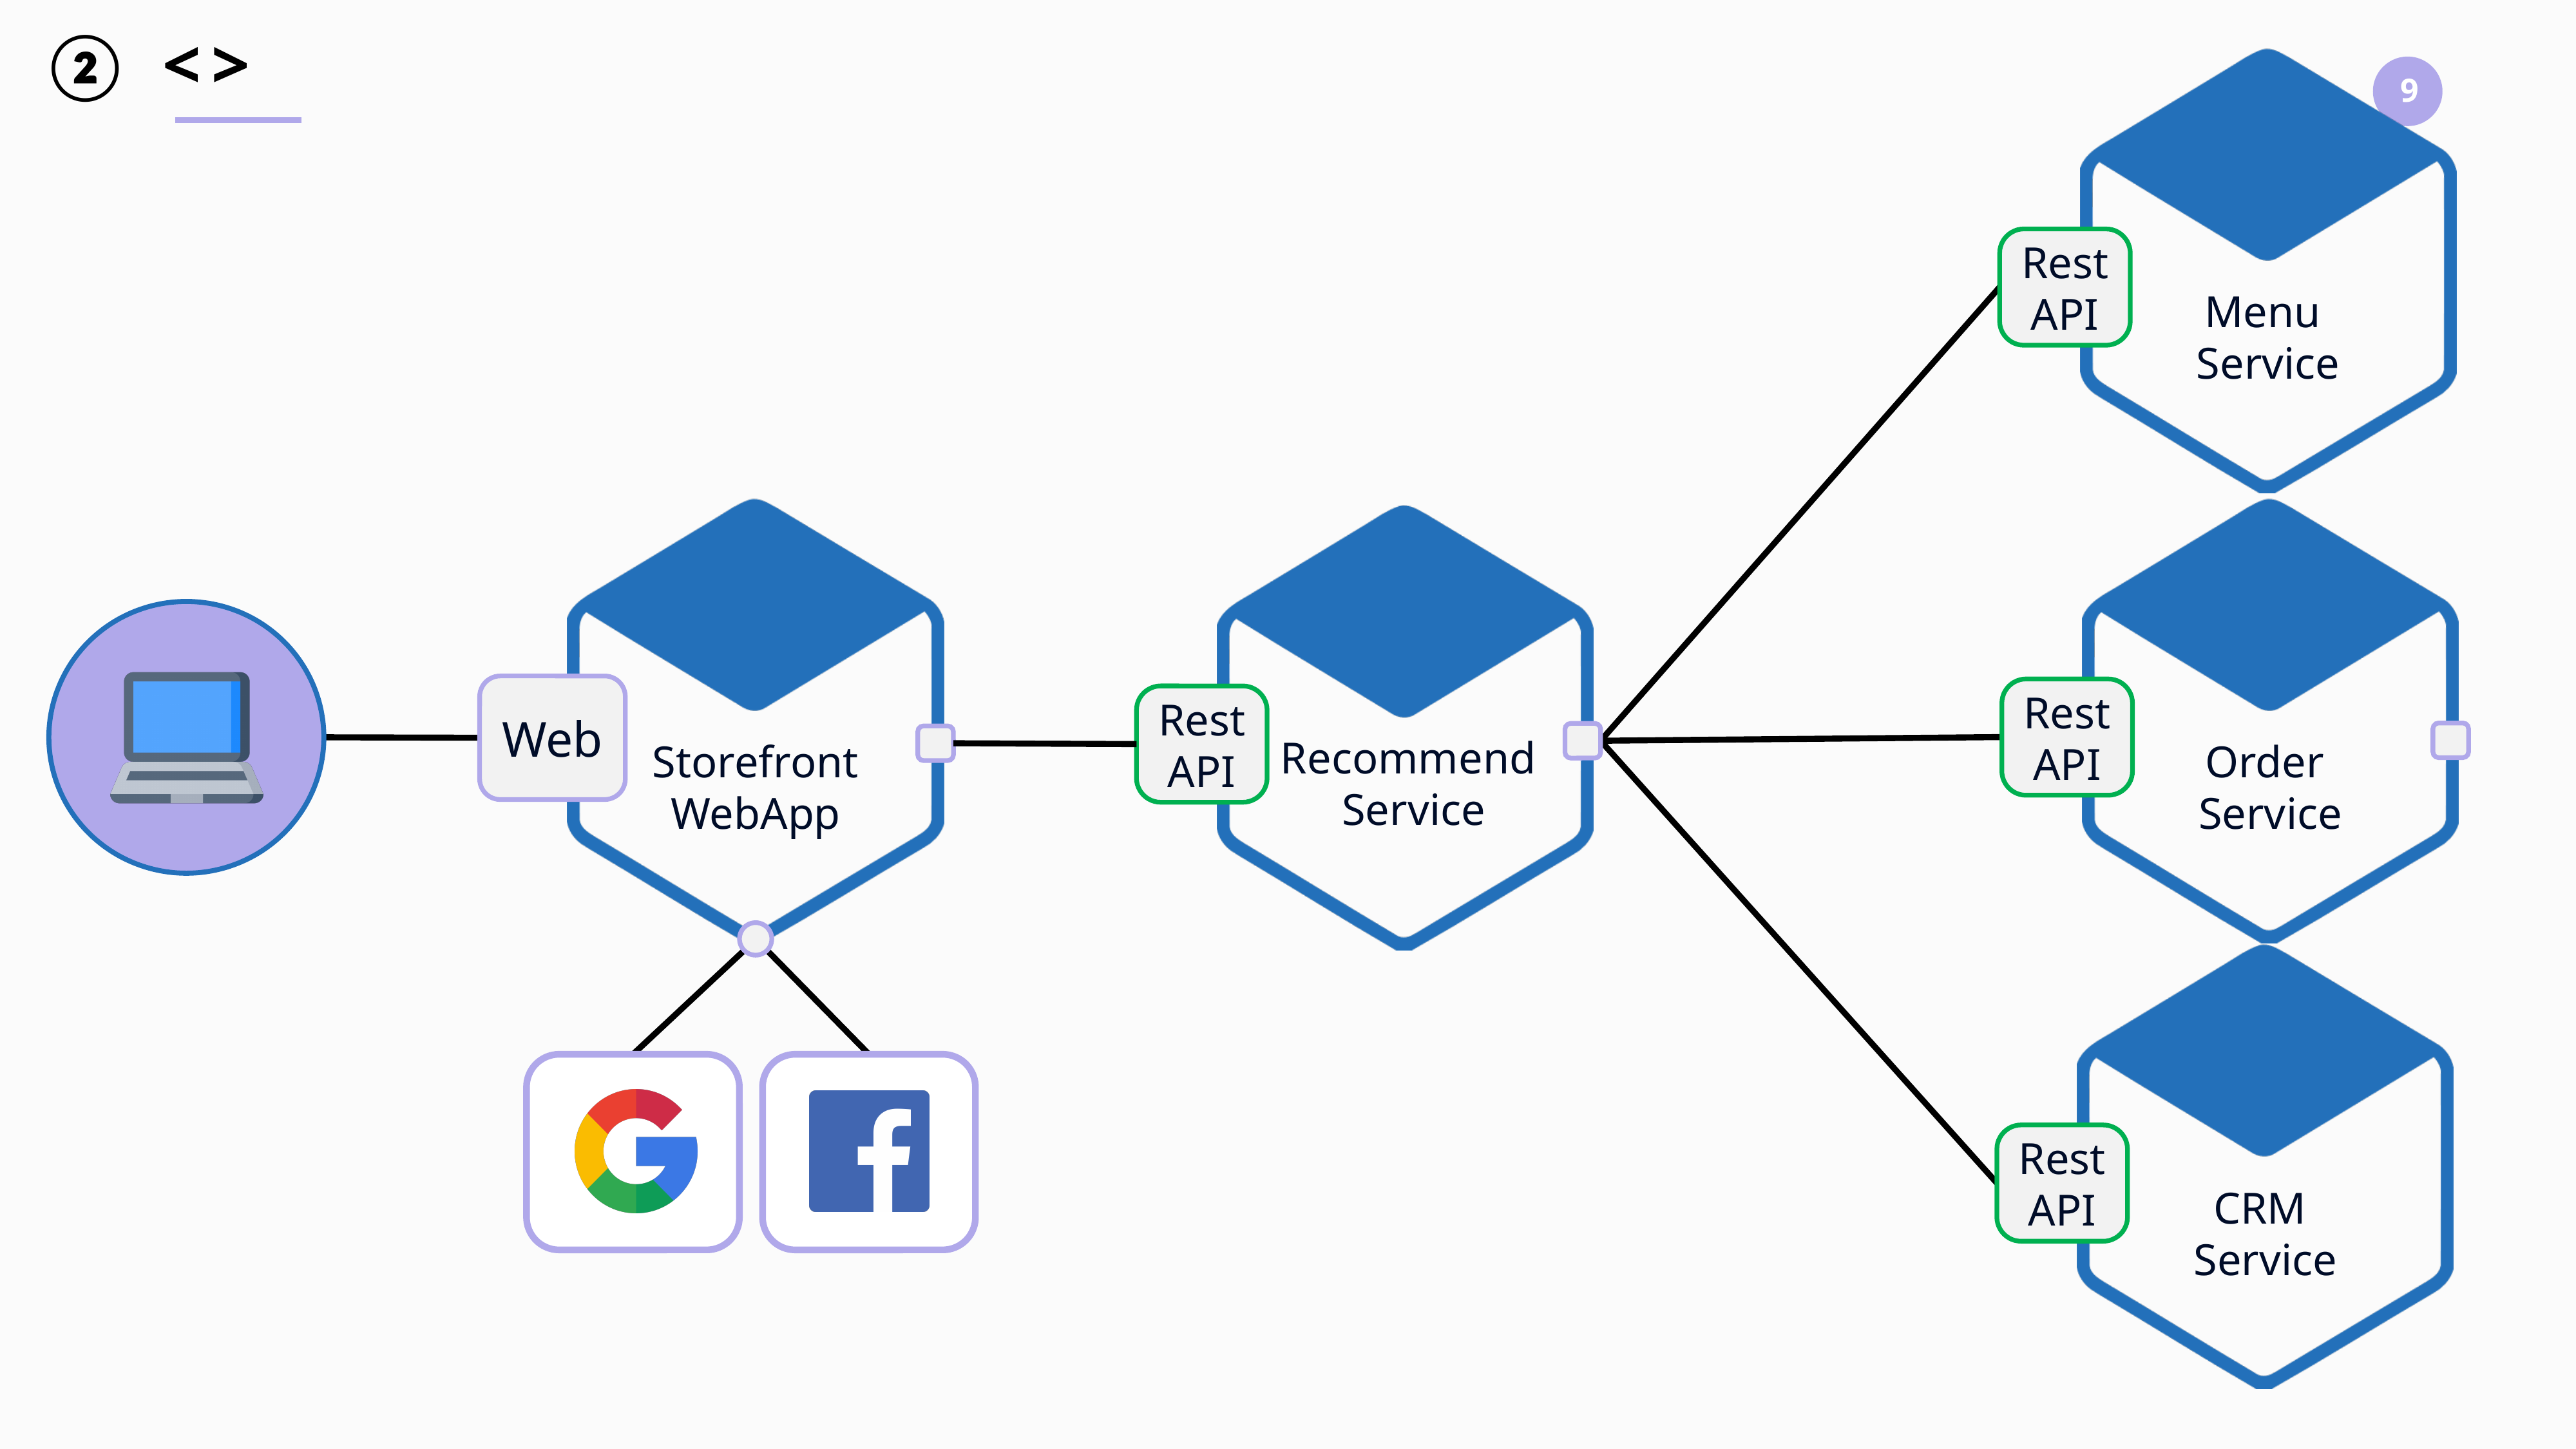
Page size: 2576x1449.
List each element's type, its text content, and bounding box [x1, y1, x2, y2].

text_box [1600, 287, 2000, 497]
text_box Rest API [1999, 228, 2065, 346]
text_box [2065, 47, 2472, 493]
text_box ② <> [31, 17, 432, 108]
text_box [48, 497, 2474, 1390]
